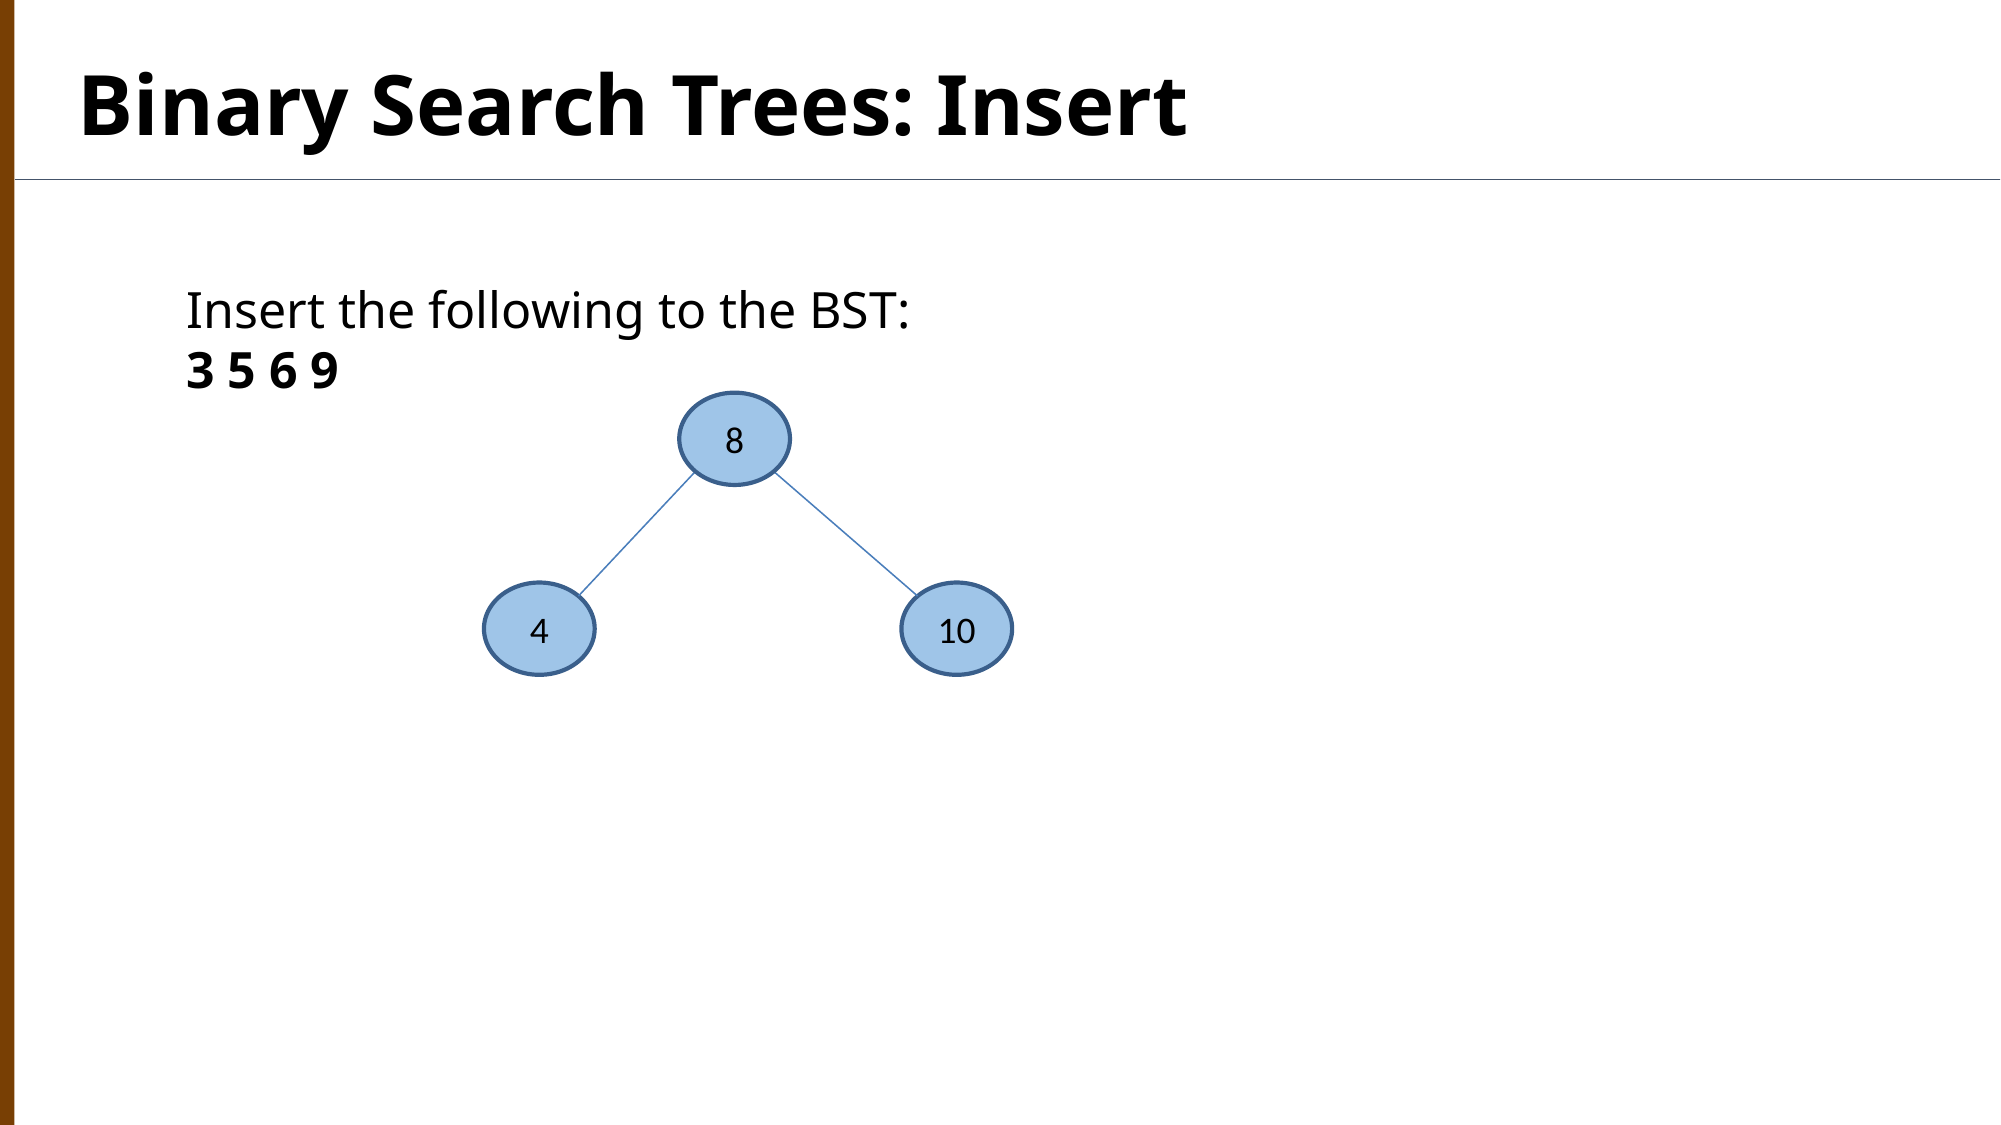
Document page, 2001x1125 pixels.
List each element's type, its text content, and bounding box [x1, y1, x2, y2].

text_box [578, 392, 1013, 676]
text_box 4 [483, 582, 573, 675]
text_box Binary Search Trees: Insert [62, 36, 2000, 219]
text_box Insert the following to the BST: 3 5 6 9 [171, 263, 1334, 381]
